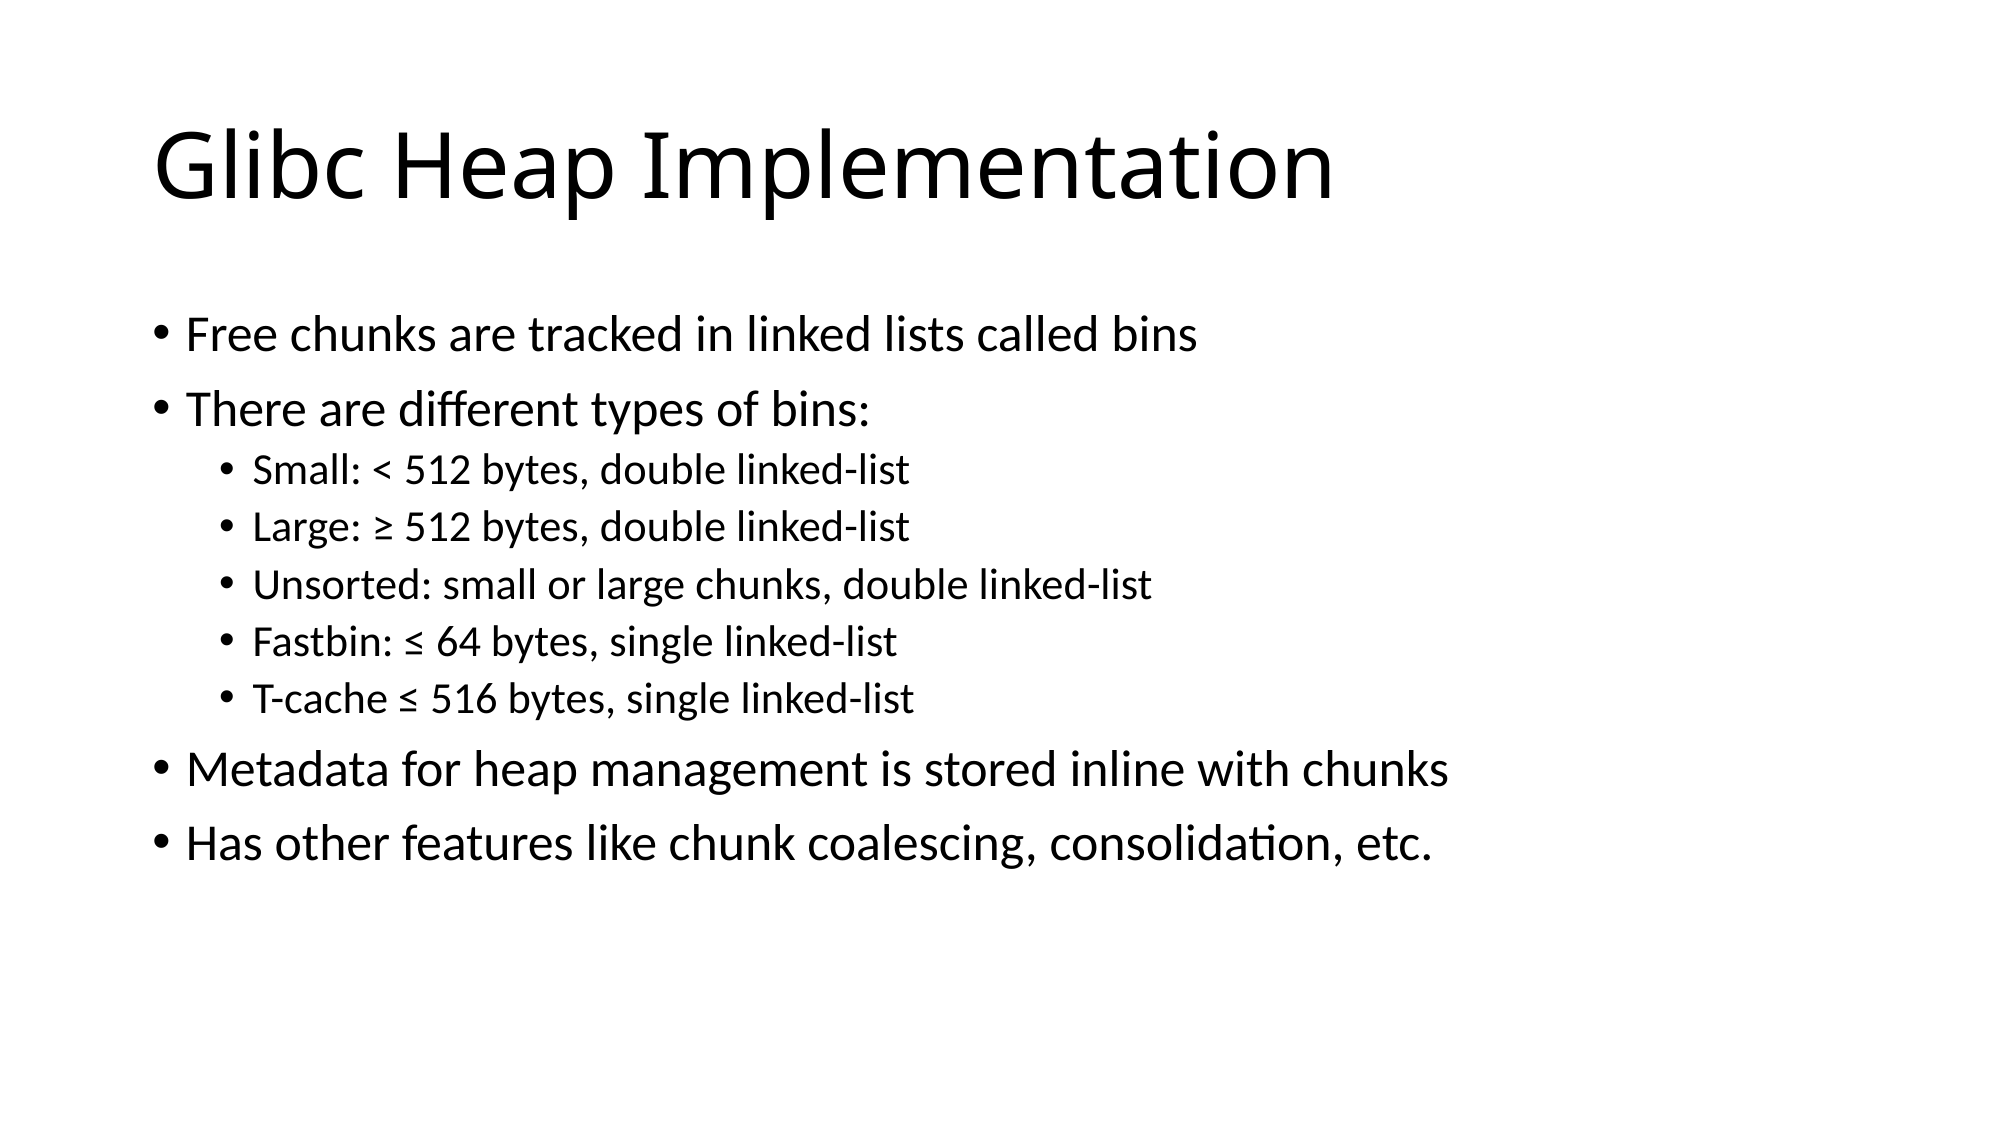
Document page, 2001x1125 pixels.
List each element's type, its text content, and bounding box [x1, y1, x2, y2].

list Free chunks are tracked in linked lists called bins There are different types of bins: Small: < 512 bytes, double linked-list Large: ≥ 512 bytes, double linked-list Unsorted: small or large chunks, double linked-list Fastbin: ≤ 64 bytes, single linked-list T-cache ≤ 516 bytes, single linked-list Metadata for heap management is stored inline with chunks Has other features like chunk coalescing, consolidation, etc. [137, 299, 1863, 1014]
title Glibc Heap Implementation [137, 59, 1863, 278]
